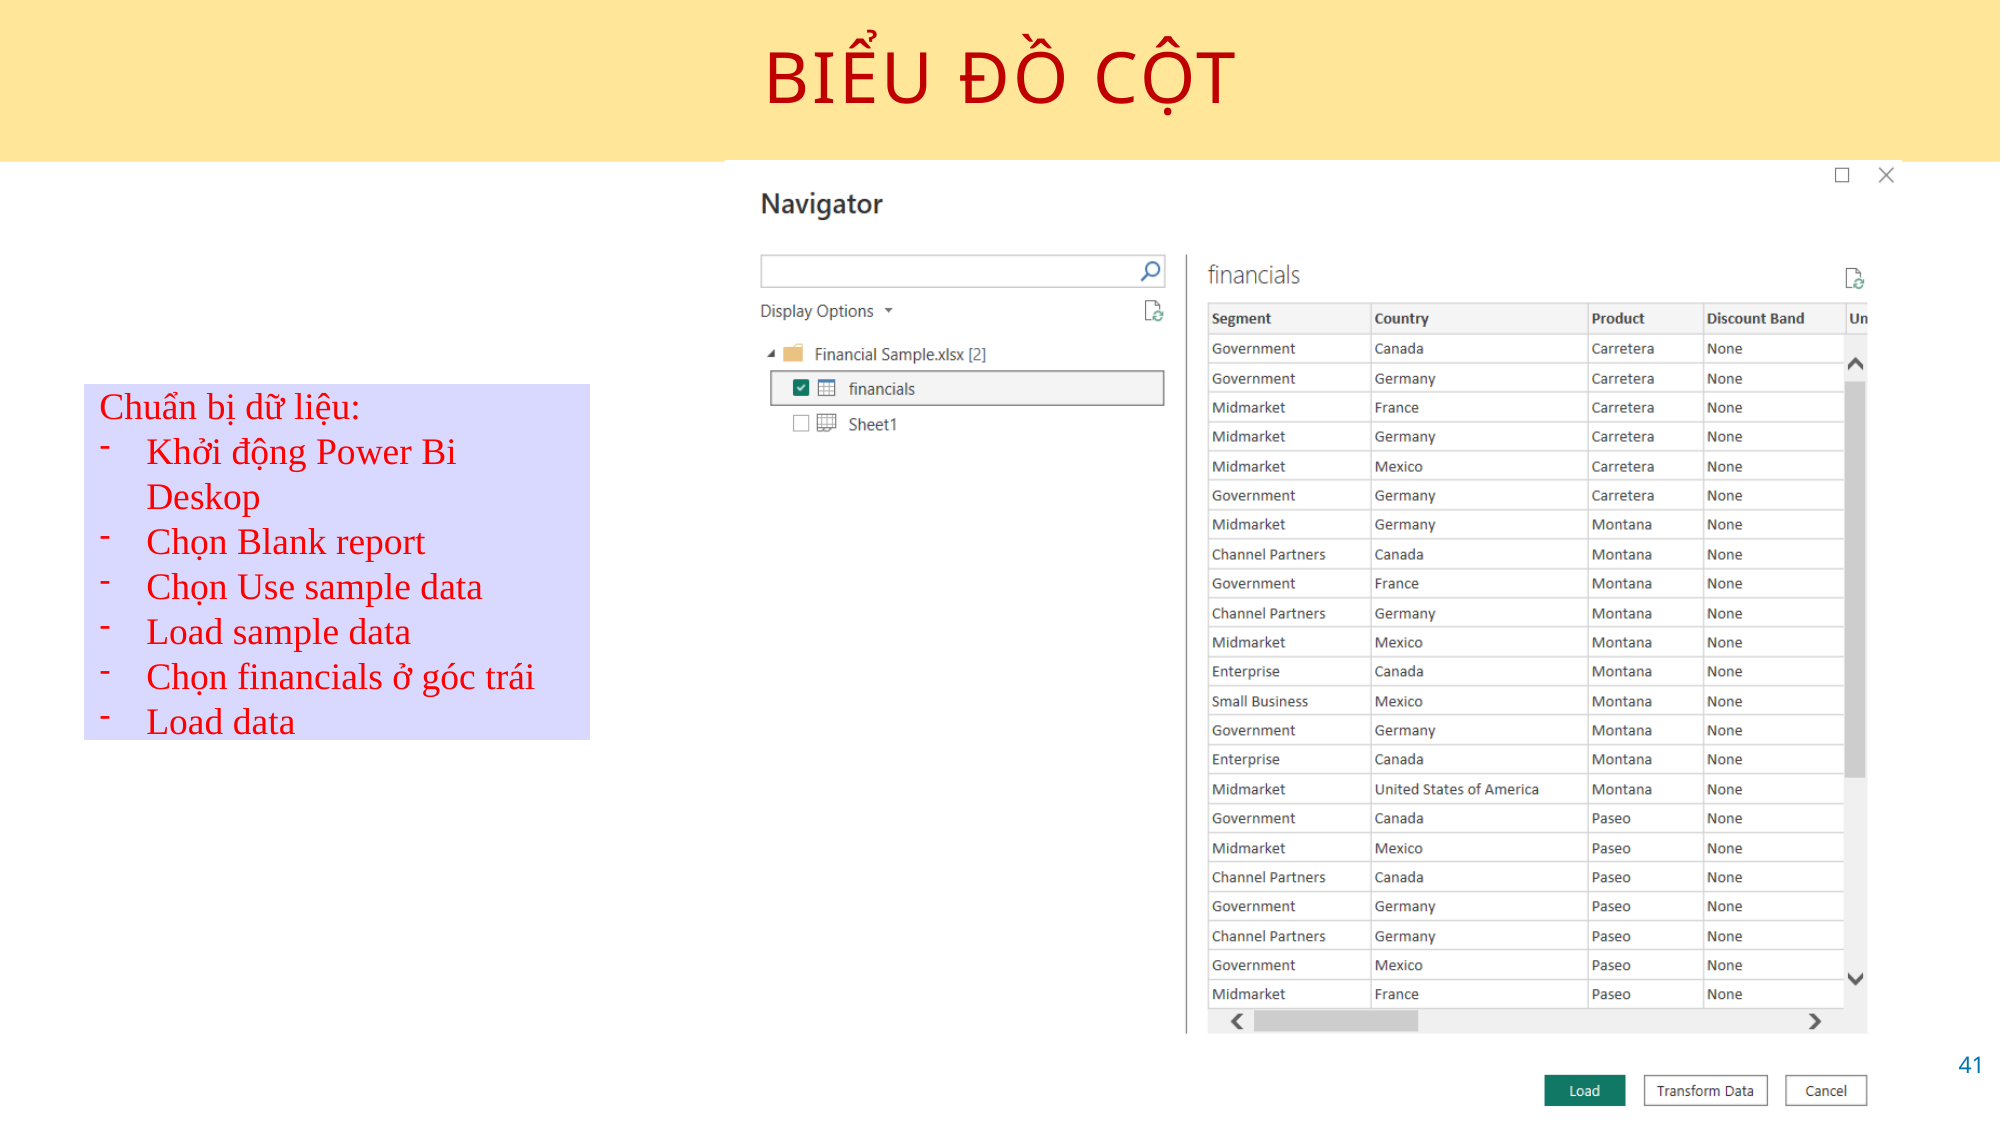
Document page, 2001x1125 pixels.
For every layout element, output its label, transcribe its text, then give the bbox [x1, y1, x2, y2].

text_box Chuẩn bị dữ liệu: Khởi động Power Bi Deskop Chọn Blank report Chọn Use sample data Load sample data Chọn financials ở góc trái Load data [83, 383, 591, 741]
slide_number 41 [1902, 1036, 2000, 1097]
picture [725, 160, 1902, 1125]
title BIỂU ĐỒ CỘT [0, 0, 2000, 162]
